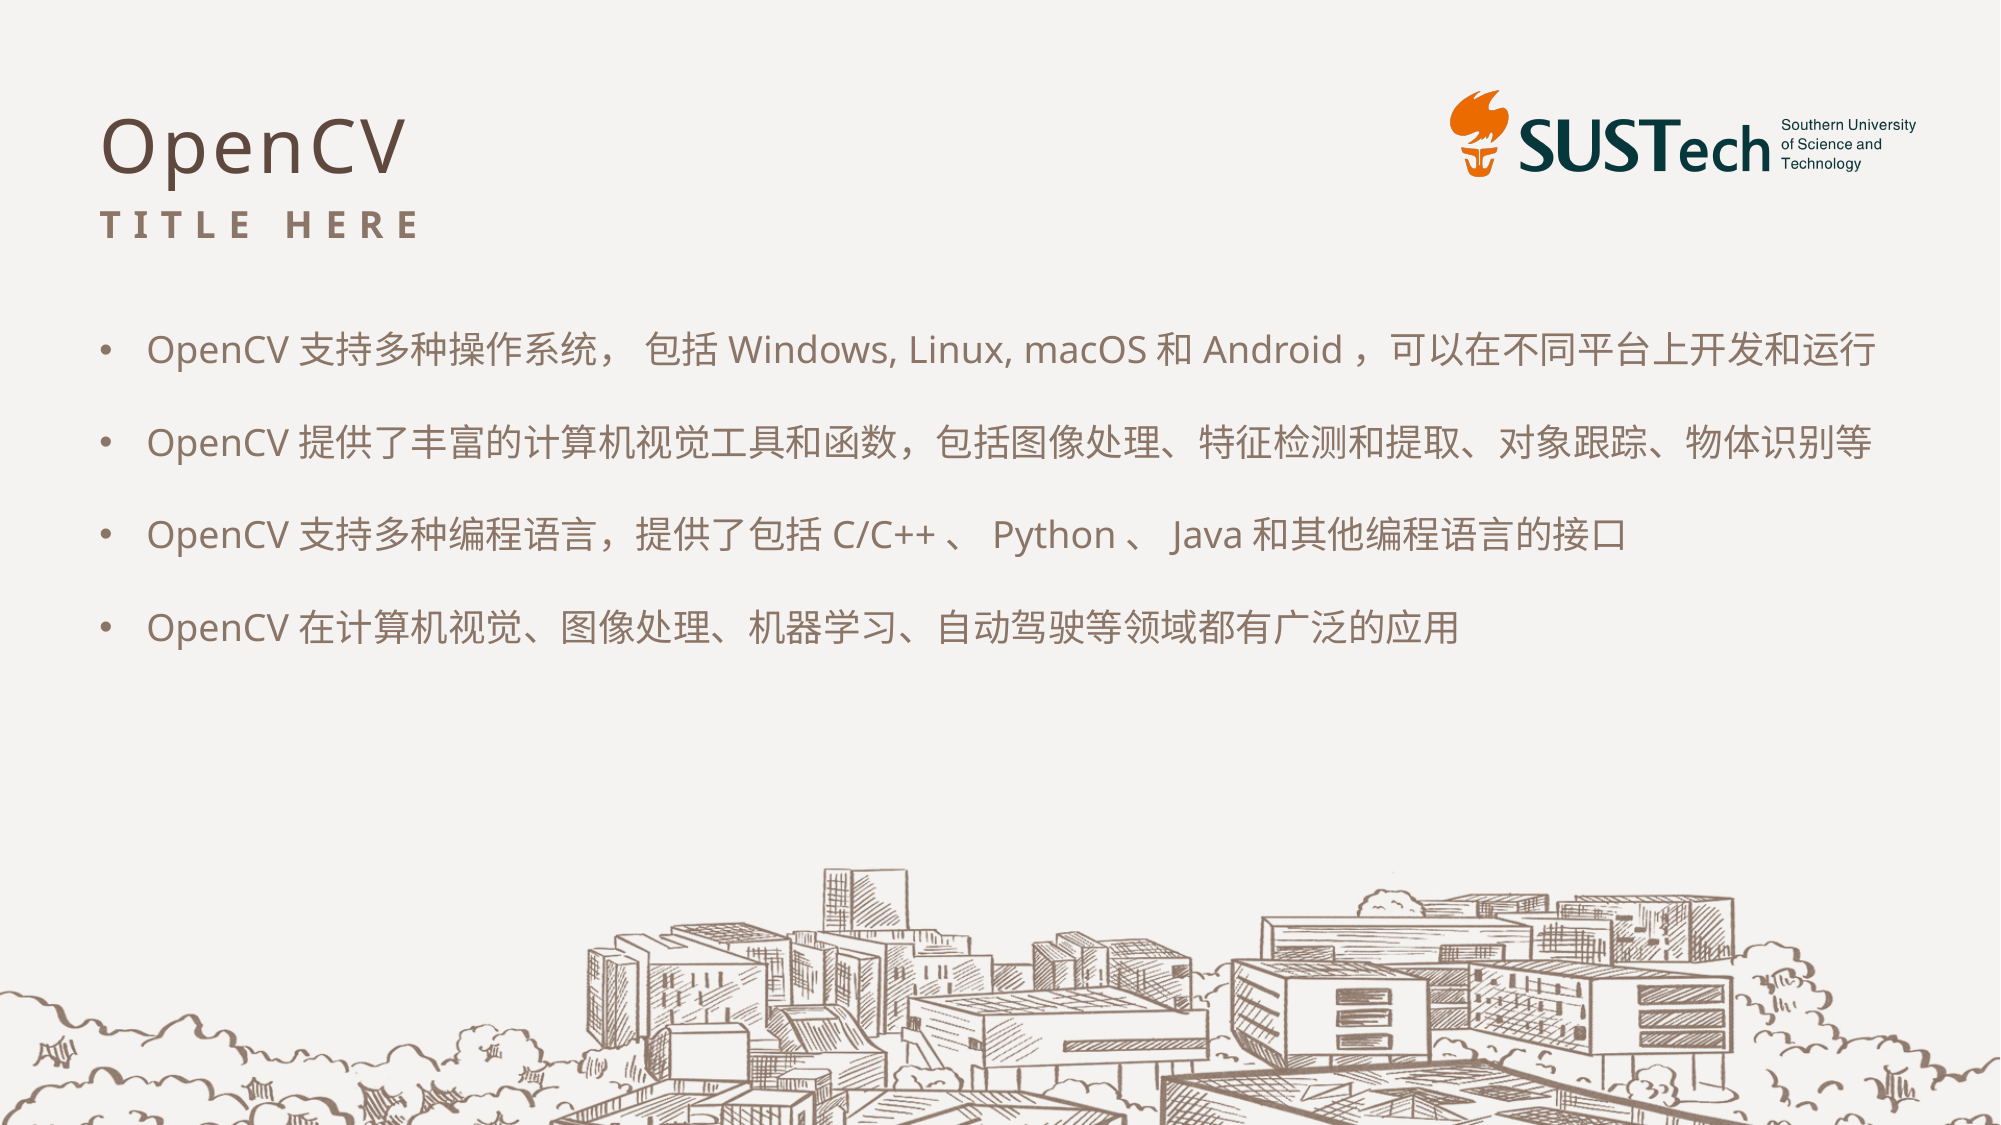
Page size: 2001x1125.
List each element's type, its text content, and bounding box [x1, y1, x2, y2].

text_box TITLE HERE [84, 193, 761, 254]
text_box OpenCV支持多种操作系统， 包括Windows, Linux, macOS和Android，可以在不同平台上开发和运行 OpenCV提供了丰富的计算机视觉工具和函数，包括图像处理、特征检测和提取、对象跟踪、物体识别等 OpenCV支持多种编程语言，提供了包括C/C++、Python、Java和其他编程语言的接口 OpenCV在计算机视觉、图像处理、机器学习、自动驾驶等领域都有广泛的应用 [84, 296, 1916, 657]
picture [0, 0, 2001, 1125]
text_box OpenCV [84, 90, 721, 196]
